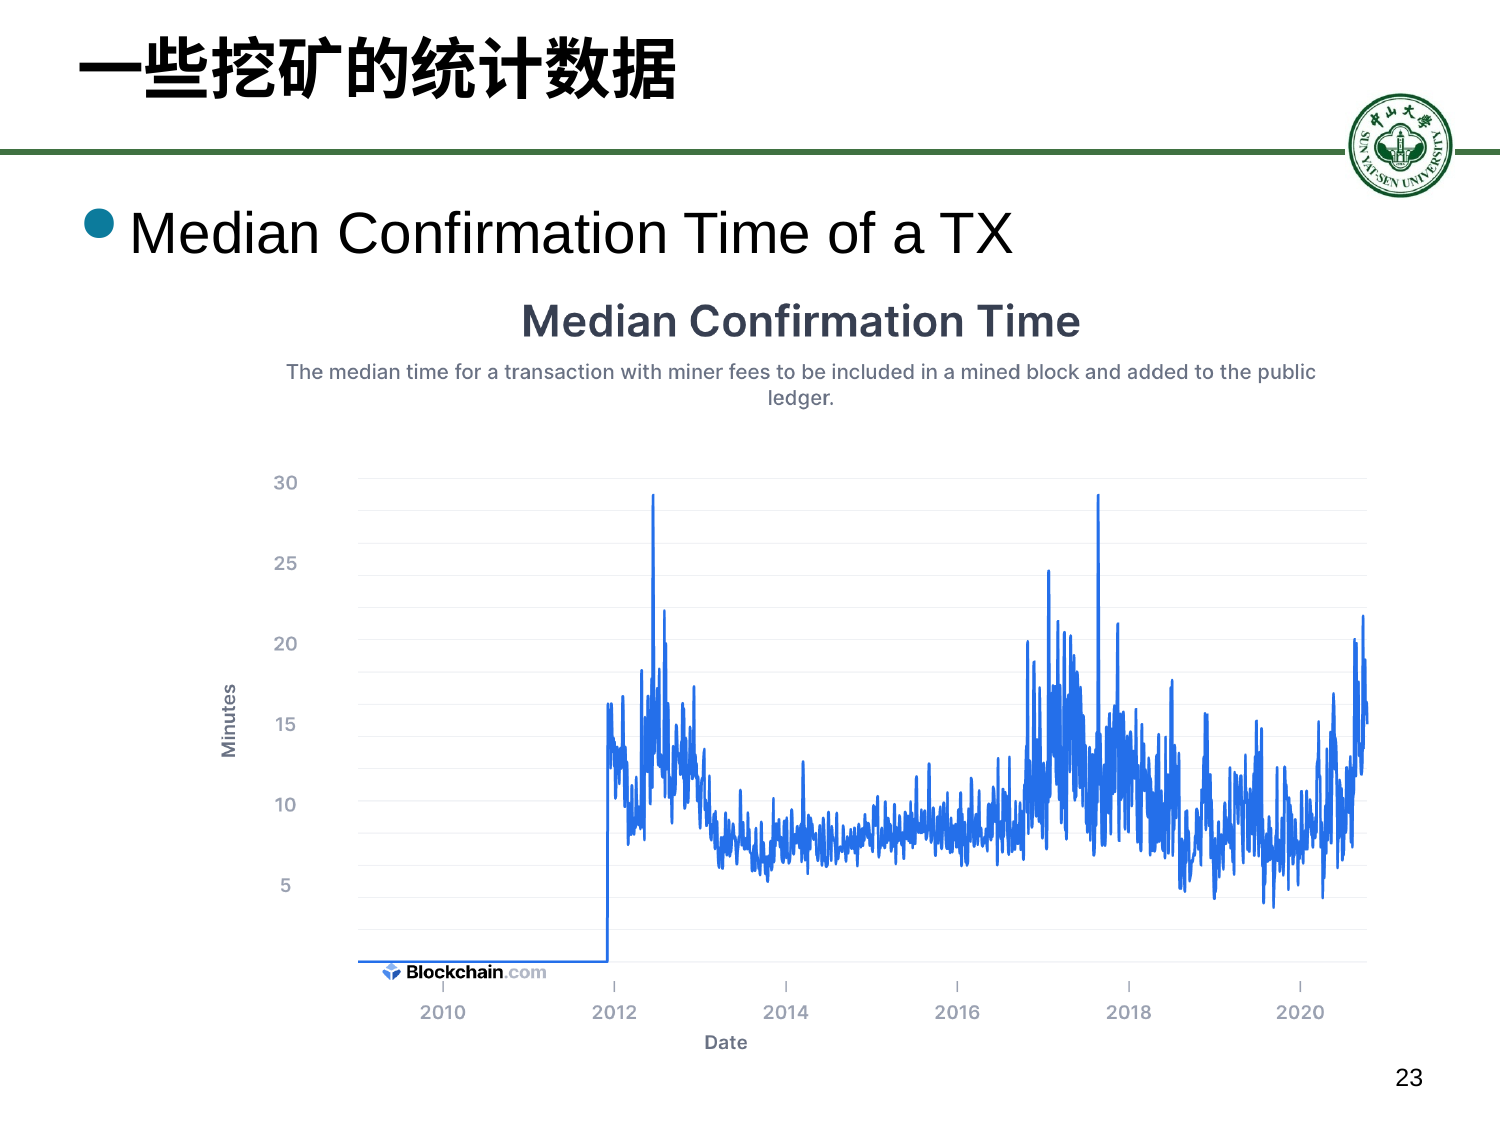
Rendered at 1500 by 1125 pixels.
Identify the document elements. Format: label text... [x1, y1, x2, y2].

picture [1345, 90, 1455, 200]
text_box 一些挖矿的统计数据 [62, 24, 1421, 113]
picture [217, 294, 1376, 1062]
text_box Median Confirmation Time of a TX [67, 187, 1432, 295]
